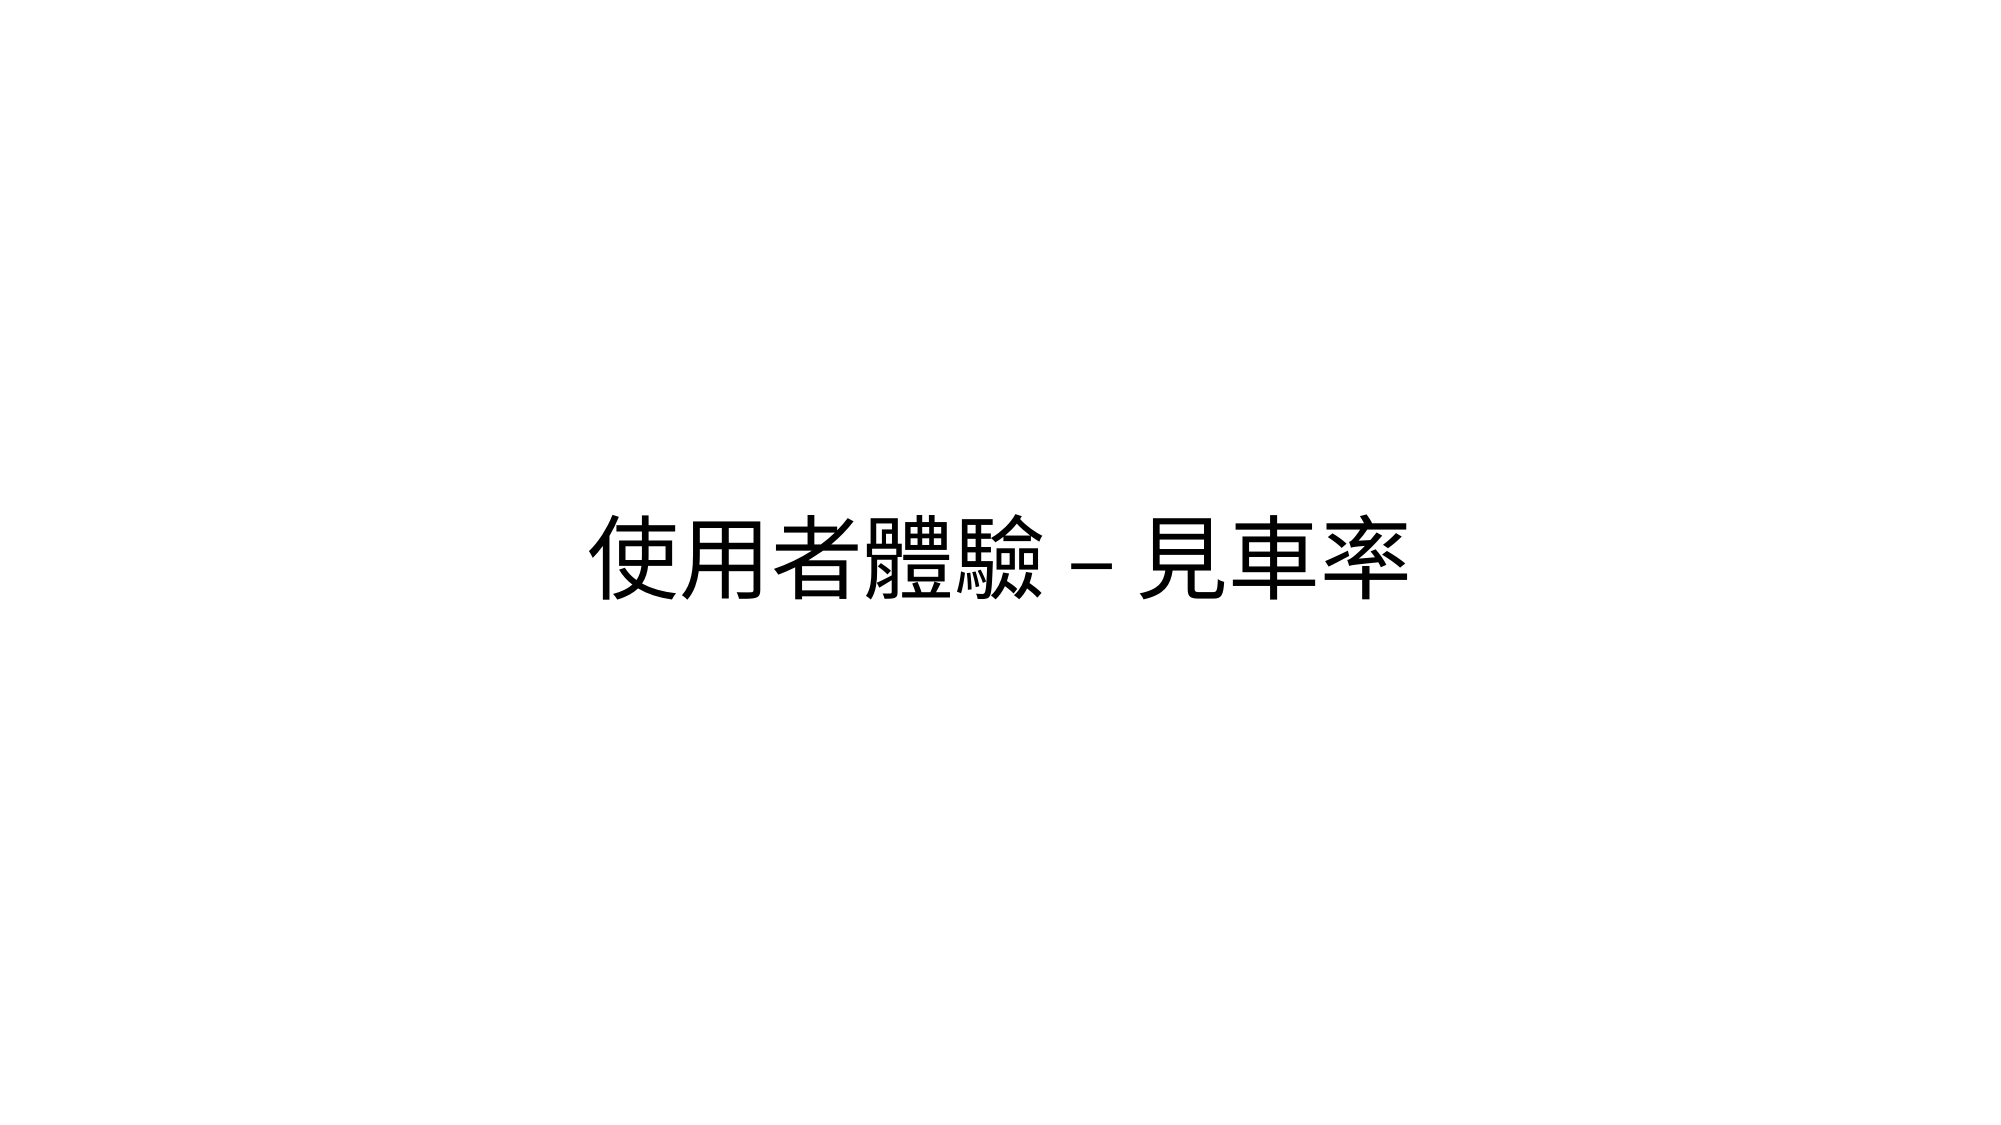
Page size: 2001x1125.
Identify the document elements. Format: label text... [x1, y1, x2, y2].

title 使用者體驗 – 見車率 [137, 453, 1863, 672]
